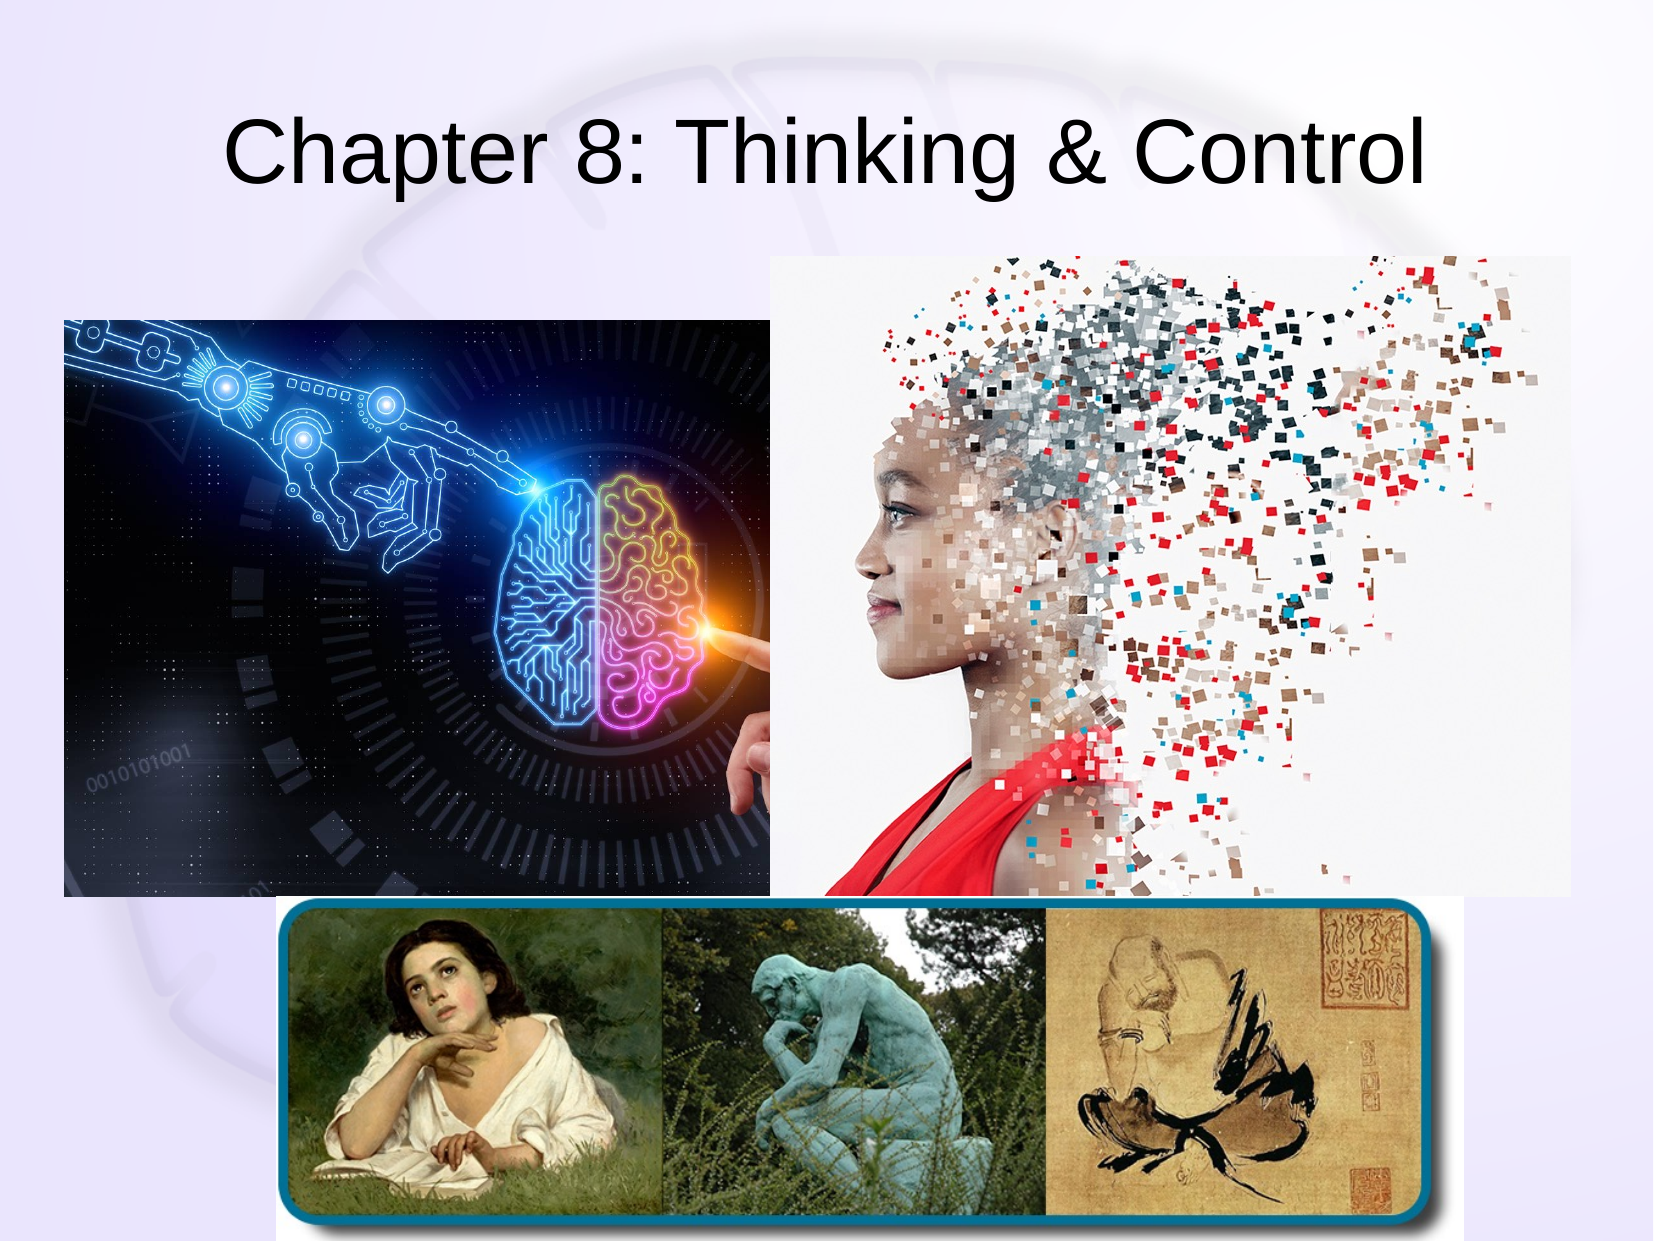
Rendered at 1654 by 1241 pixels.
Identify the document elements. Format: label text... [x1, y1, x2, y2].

title Chapter 8: Thinking & Control [82, 49, 1571, 257]
picture [0, 0, 1654, 1241]
